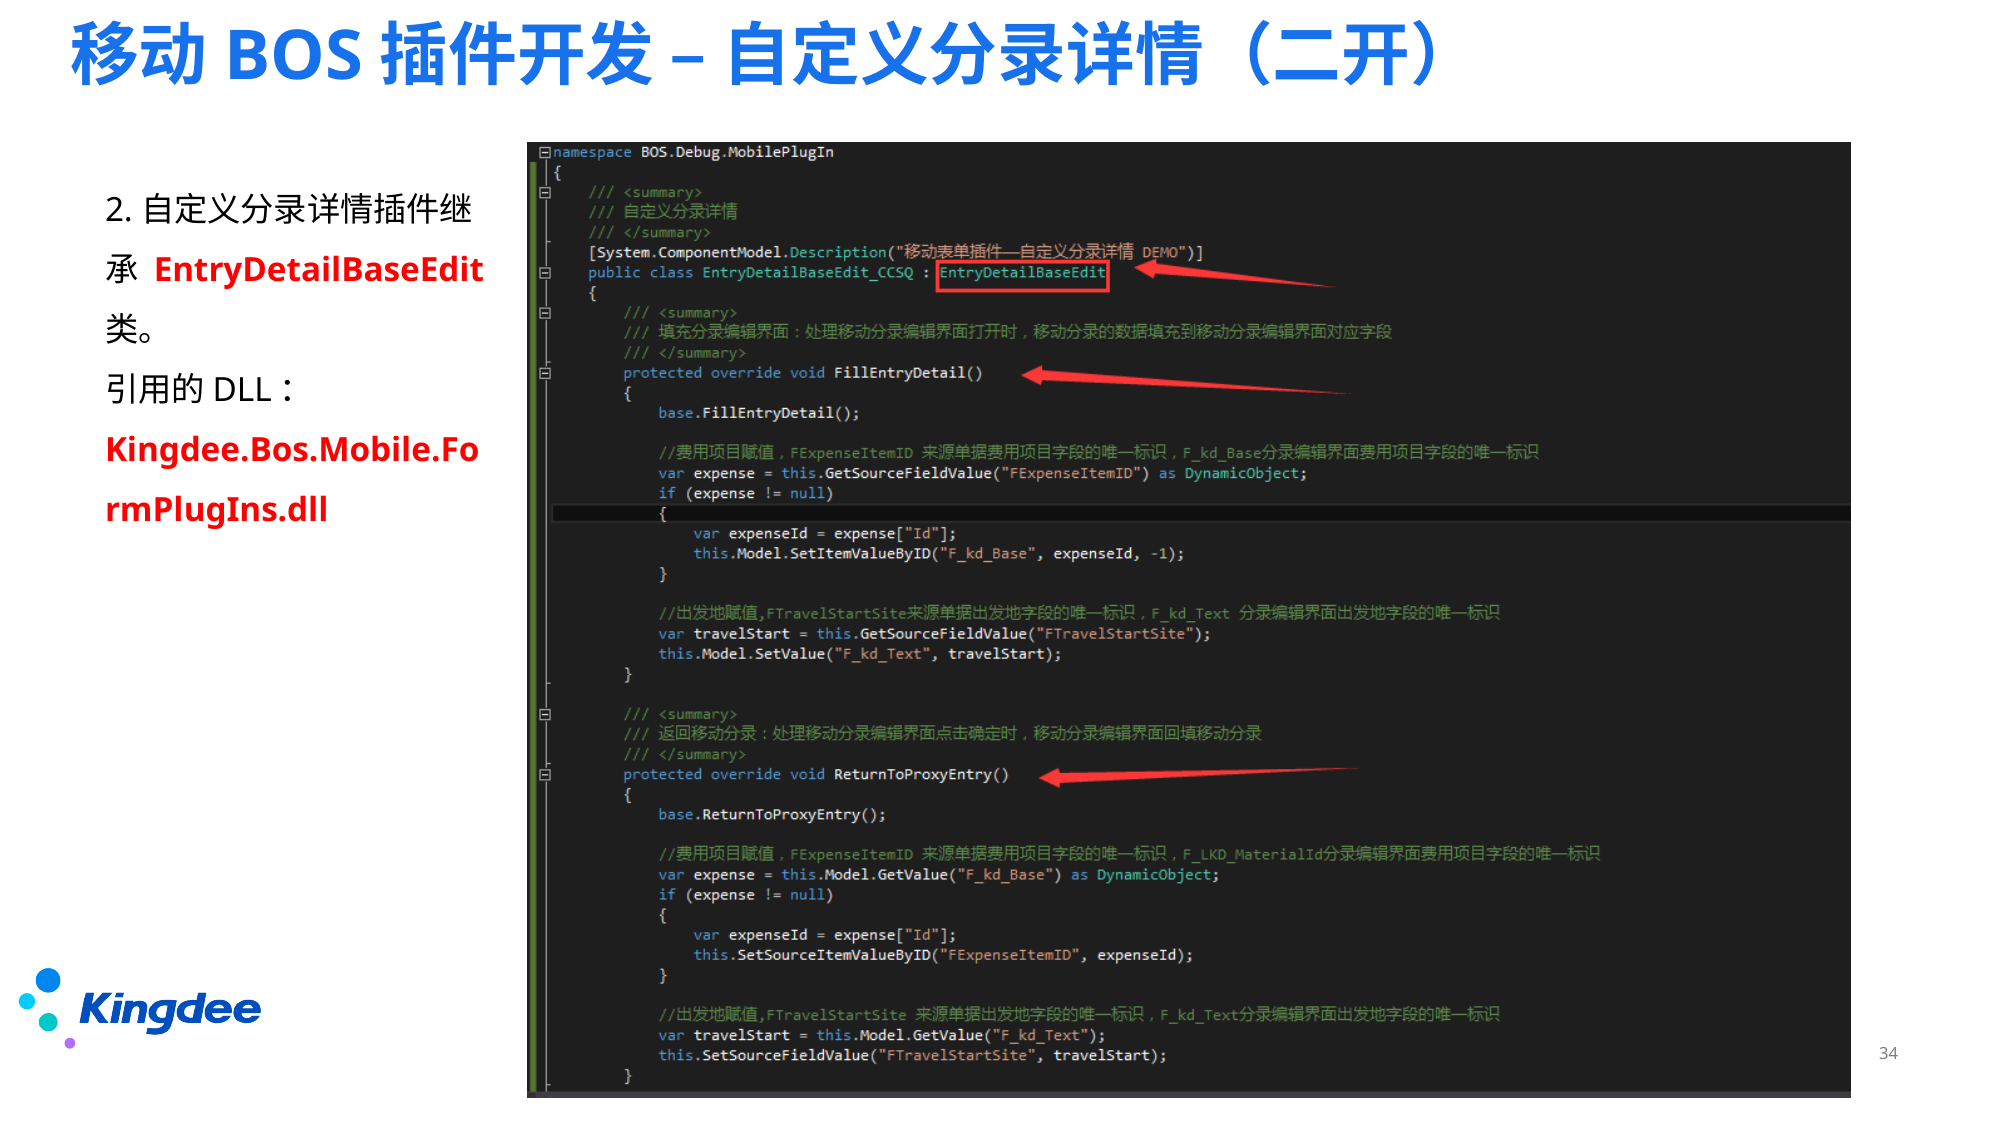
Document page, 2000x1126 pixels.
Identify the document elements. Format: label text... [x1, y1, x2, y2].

picture [527, 142, 1851, 1098]
text_box 2.自定义分录详情插件继承 EntryDetailBaseEdit类。 引用的DLL：Kingdee.Bos.Mobile.FormPlugIns.dll [90, 160, 506, 535]
title 移动BOS插件开发 – 自定义分录详情（二开） [54, 3, 1780, 114]
picture [18, 967, 261, 1049]
